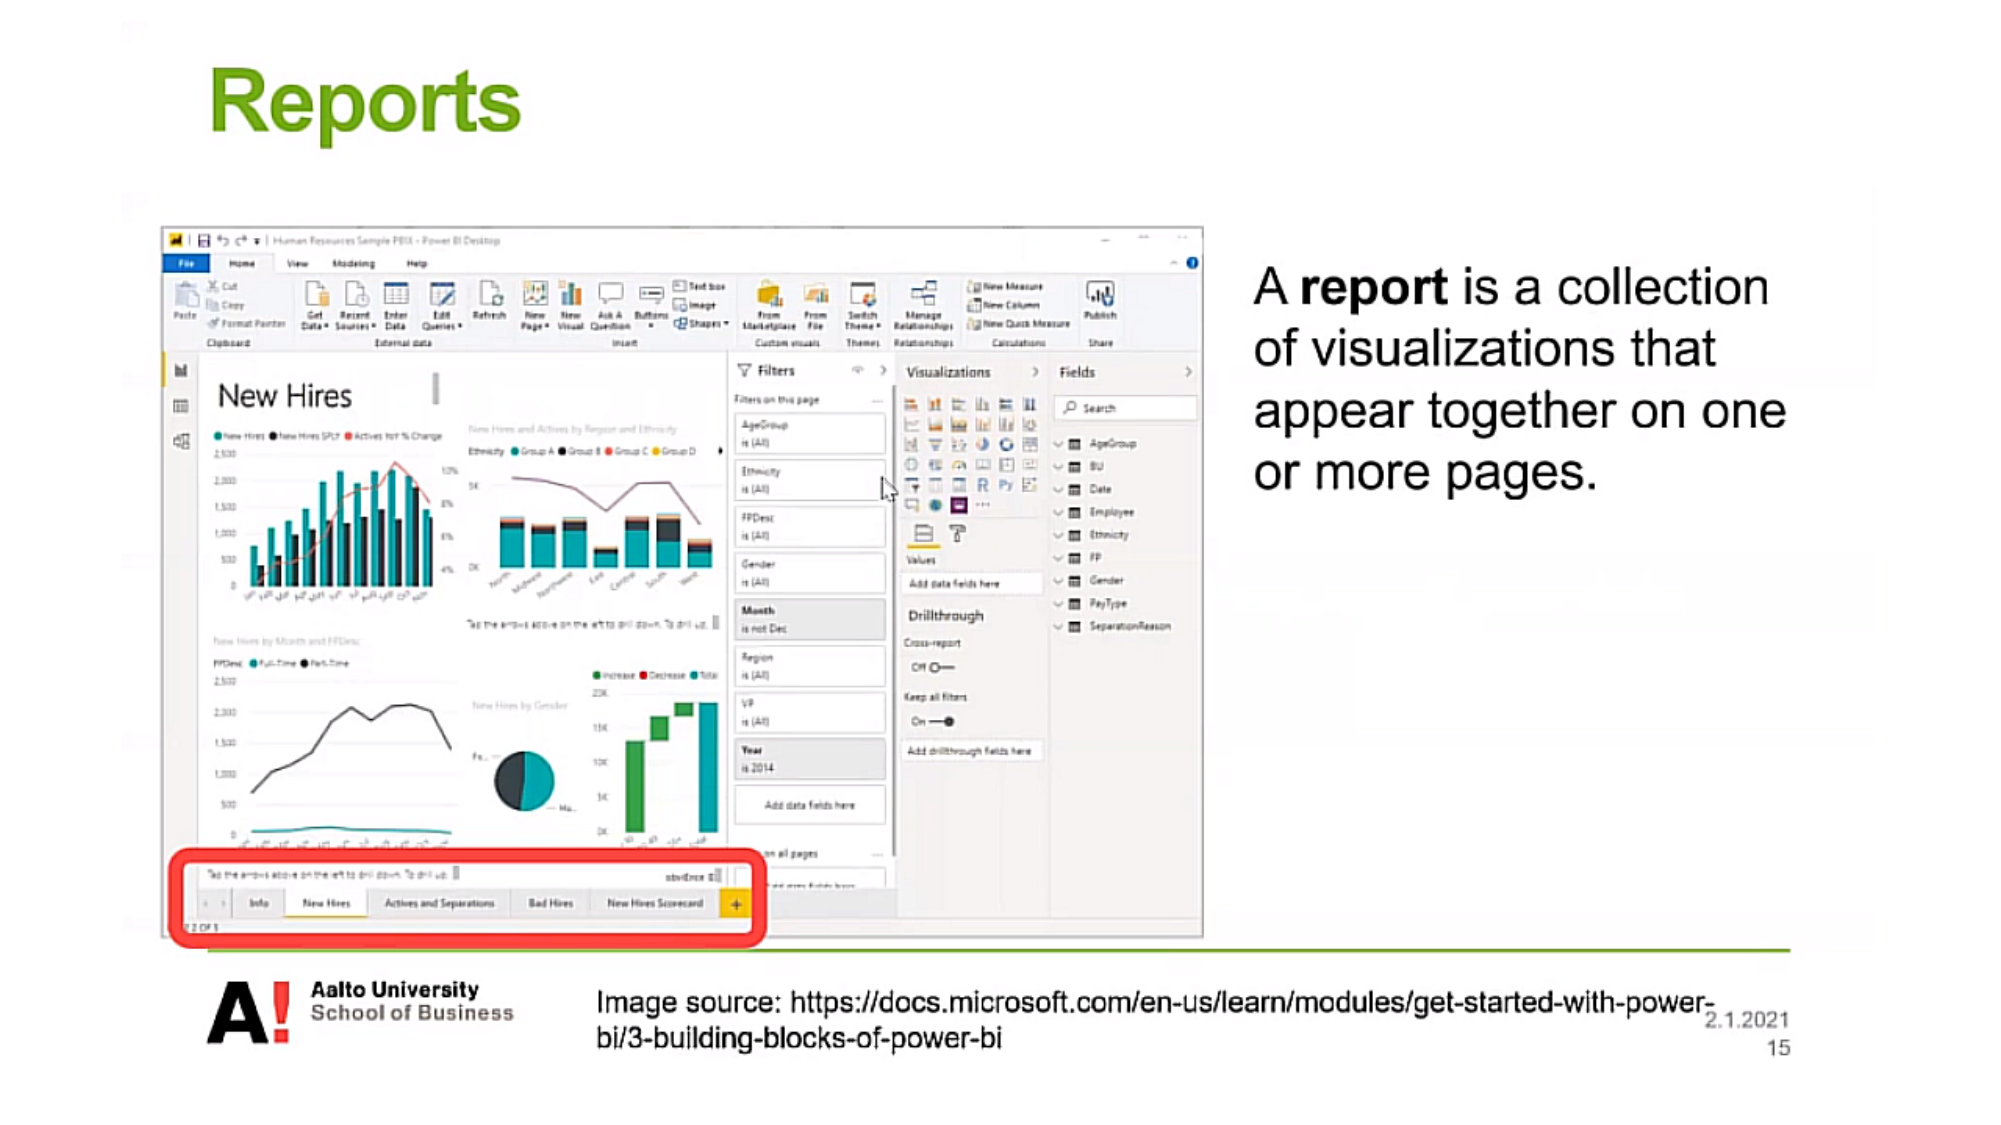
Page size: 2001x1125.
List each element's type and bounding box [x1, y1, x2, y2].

picture [122, 21, 1878, 1104]
